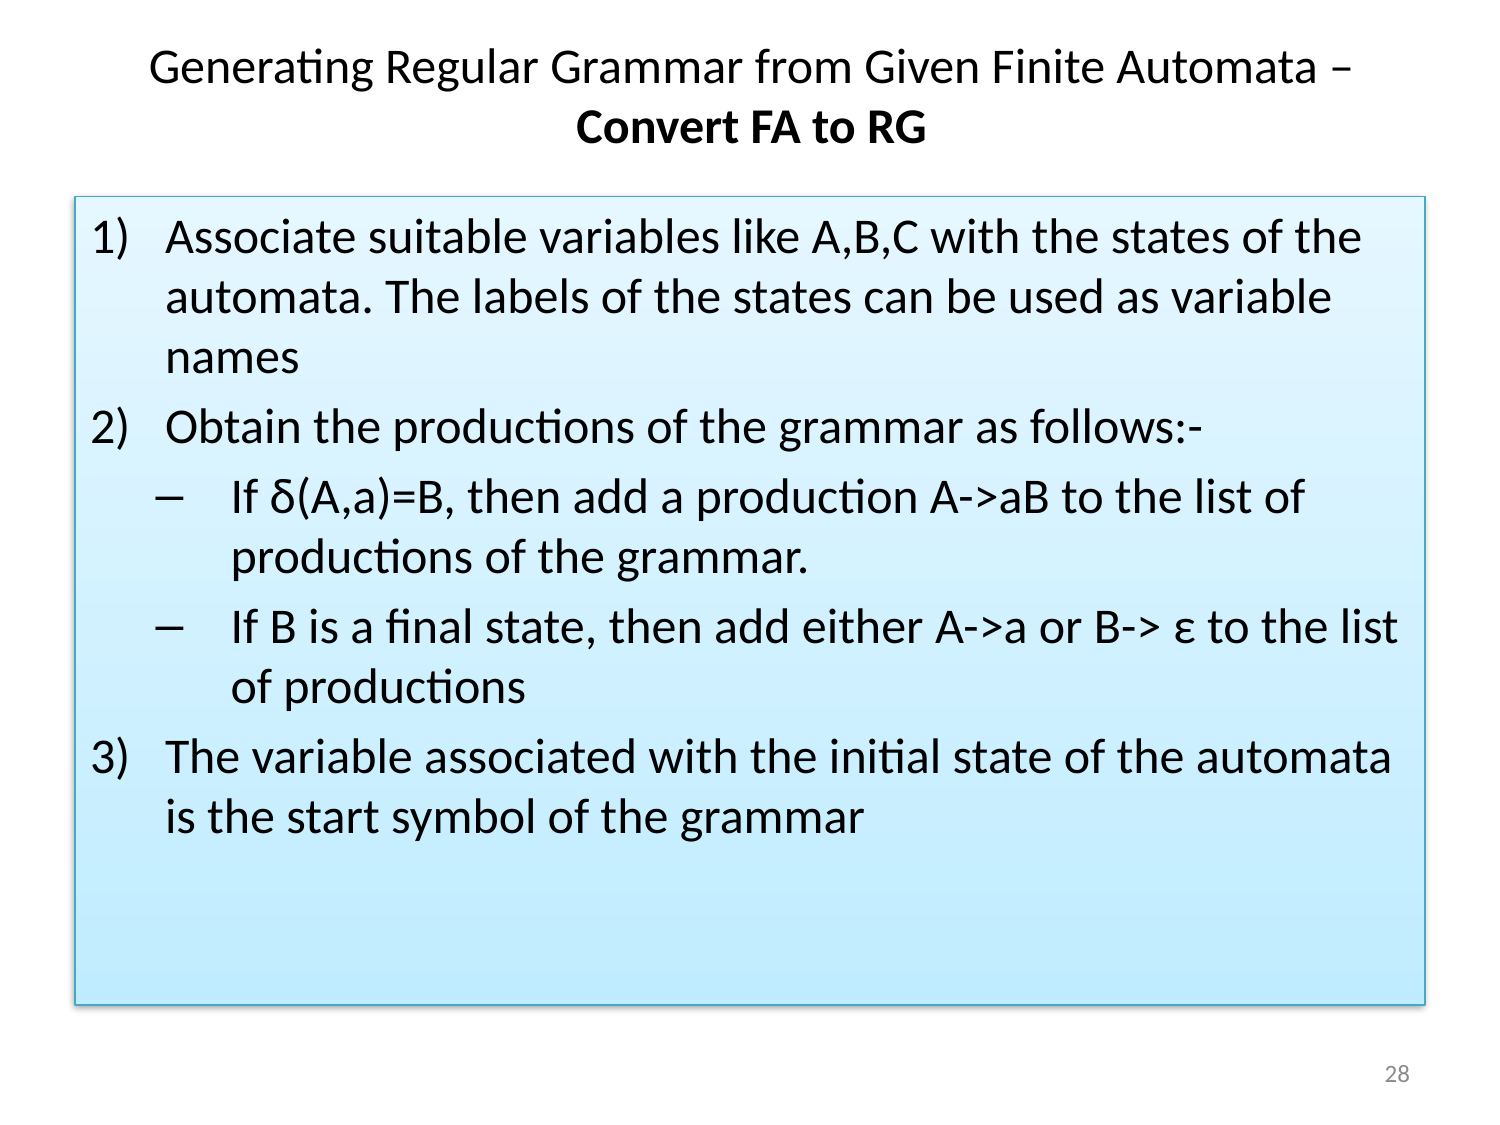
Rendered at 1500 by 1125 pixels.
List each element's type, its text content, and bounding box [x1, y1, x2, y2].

slide_number 28 [1074, 1042, 1425, 1103]
list Associate suitable variables like A,B,C with the states of the automata. The labels of the states can be used as variable names Obtain the productions of the grammar as follows:- If δ(A,a)=B, then add a production A->aB to the list of productions of the grammar. If B is a final state, then add either A->a or B-> ε to the list of productions The variable associated with the initial state of the automata is the start symbol of the grammar [74, 196, 1426, 1006]
title Generating Regular Grammar from Given Finite Automata – Convert FA to RG [76, 0, 1427, 188]
